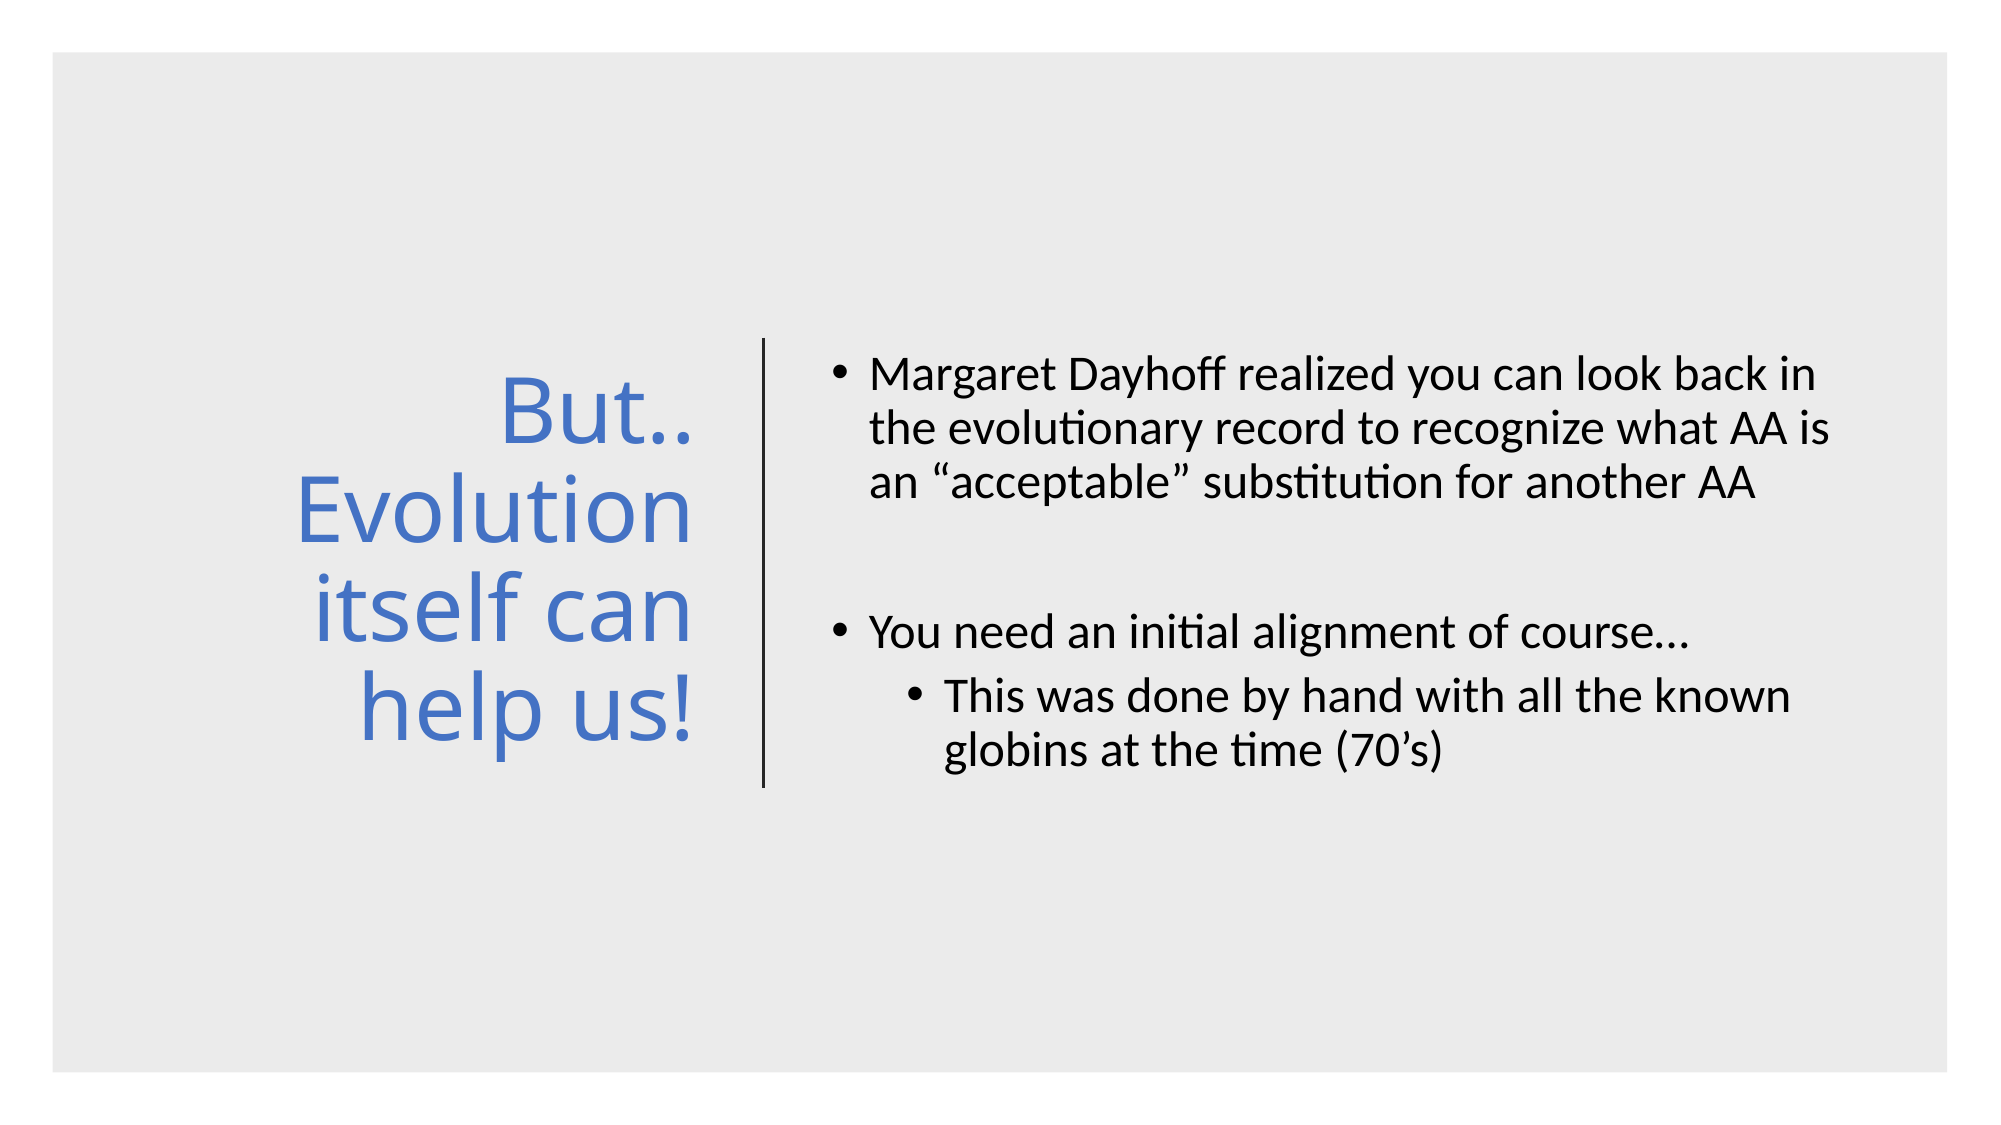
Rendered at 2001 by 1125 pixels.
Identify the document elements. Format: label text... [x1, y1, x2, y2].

text_box [52, 51, 1948, 1073]
title But.. Evolution itself can help us! [137, 158, 711, 967]
list Margaret Dayhoff realized you can look back in the evolutionary record to recognize what AA is an “acceptable” substitution for another AA You need an initial alignment of course… This was done by hand with all the known globins at the time (70’s) [816, 158, 1863, 967]
